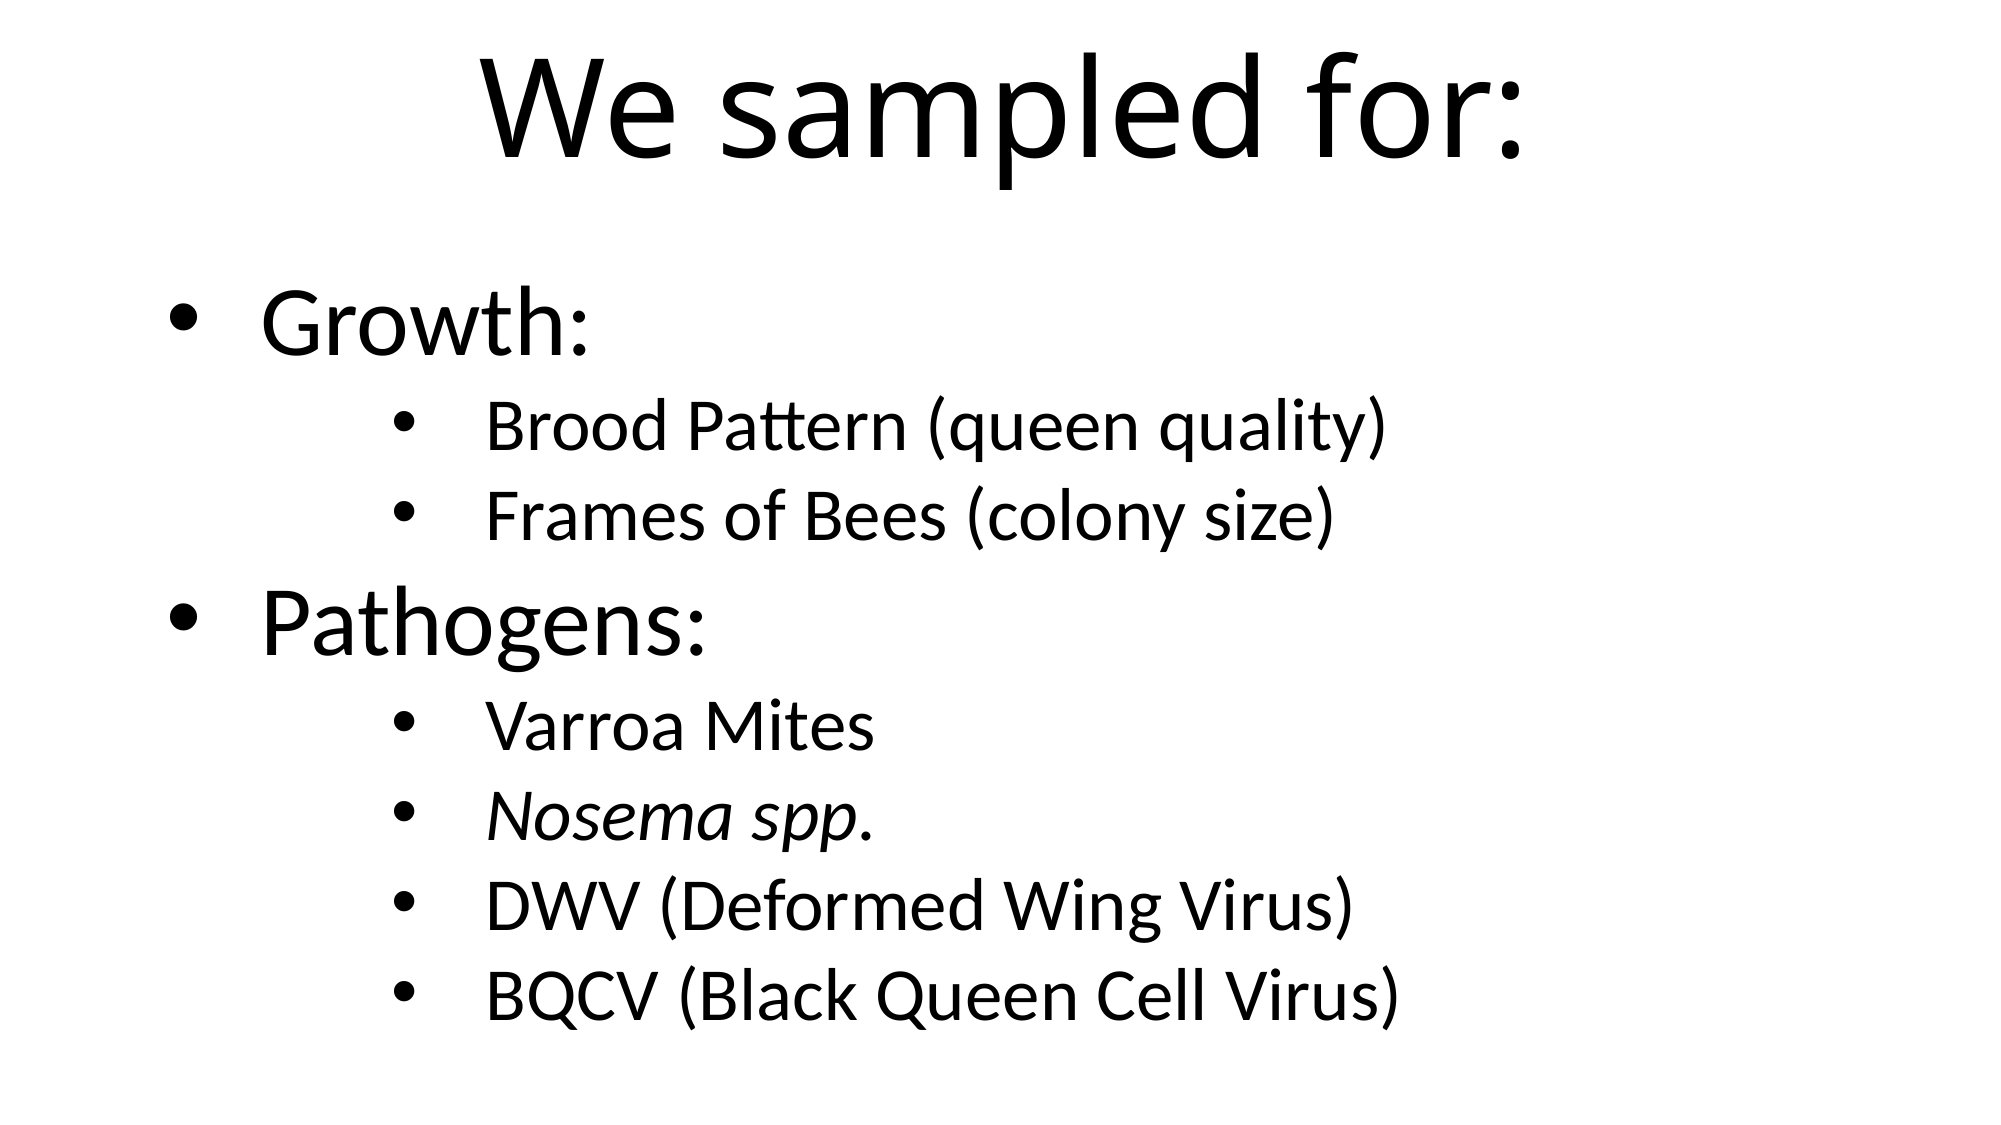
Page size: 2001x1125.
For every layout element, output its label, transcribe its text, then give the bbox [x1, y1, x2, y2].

text_box Growth: Brood Pattern (queen quality) Frames of Bees (colony size) Pathogens: Varroa Mites Nosema spp. DWV (Deformed Wing Virus) BQCV (Black Queen Cell Virus) [152, 248, 2000, 1125]
title We sampled for: [86, 4, 1922, 222]
